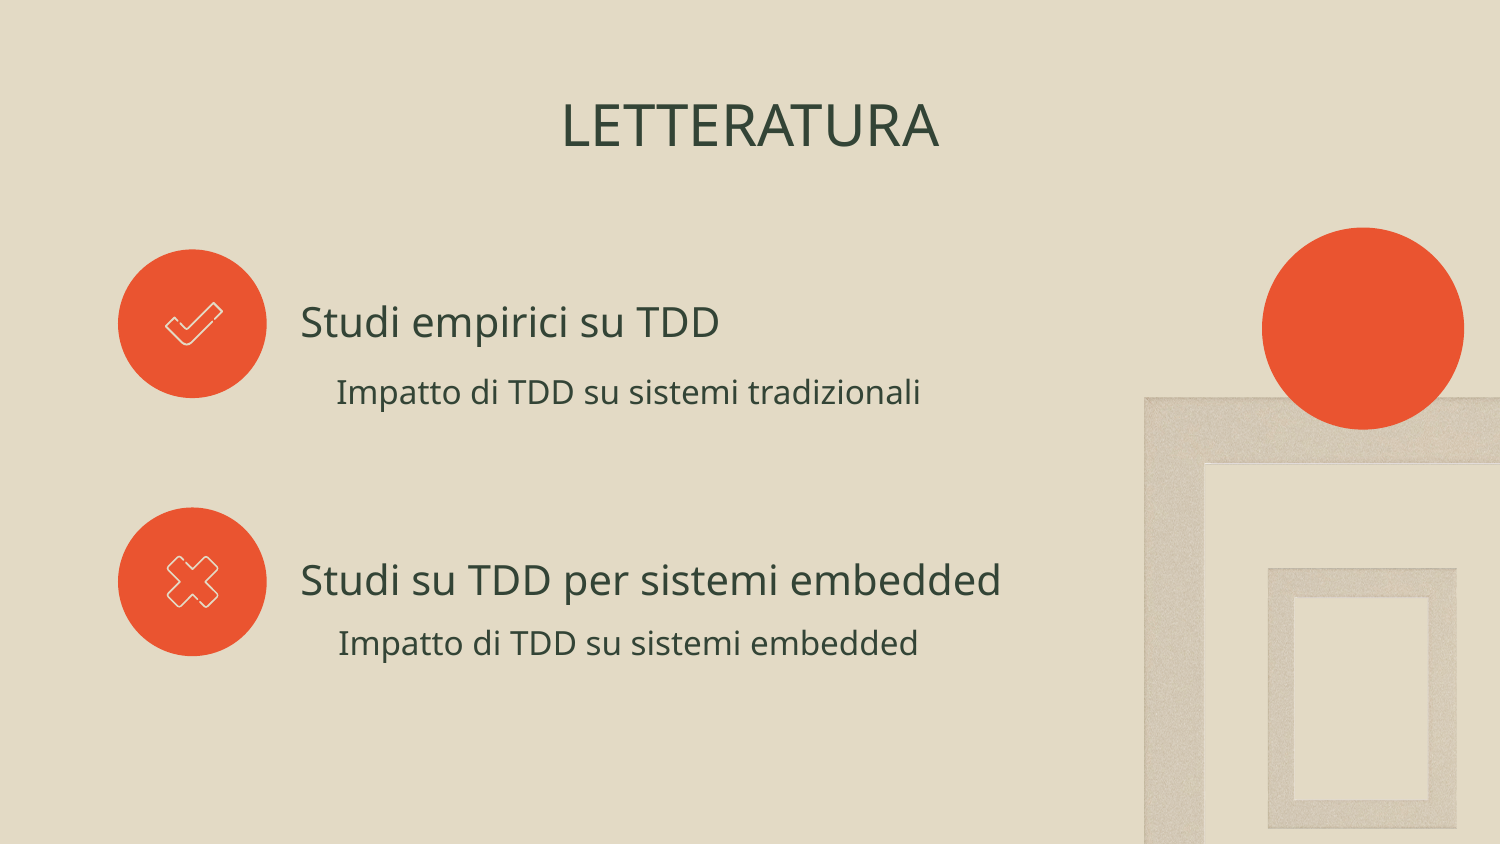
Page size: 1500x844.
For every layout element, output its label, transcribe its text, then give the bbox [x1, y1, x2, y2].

subtitle Impatto di TDD su sistemi tradizionali [285, 356, 973, 423]
text_box Impatto di TDD su sistemi embedded [285, 607, 973, 674]
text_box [166, 555, 219, 609]
title LETTERATURA [118, 72, 1382, 167]
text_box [164, 301, 224, 346]
subtitle Studi su TDD per sistemi embedded [285, 544, 1089, 619]
subtitle Studi empirici su TDD [285, 286, 1083, 361]
text_box [1262, 227, 1465, 430]
text_box [117, 249, 267, 399]
text_box [117, 507, 267, 657]
picture [1094, 397, 1500, 844]
